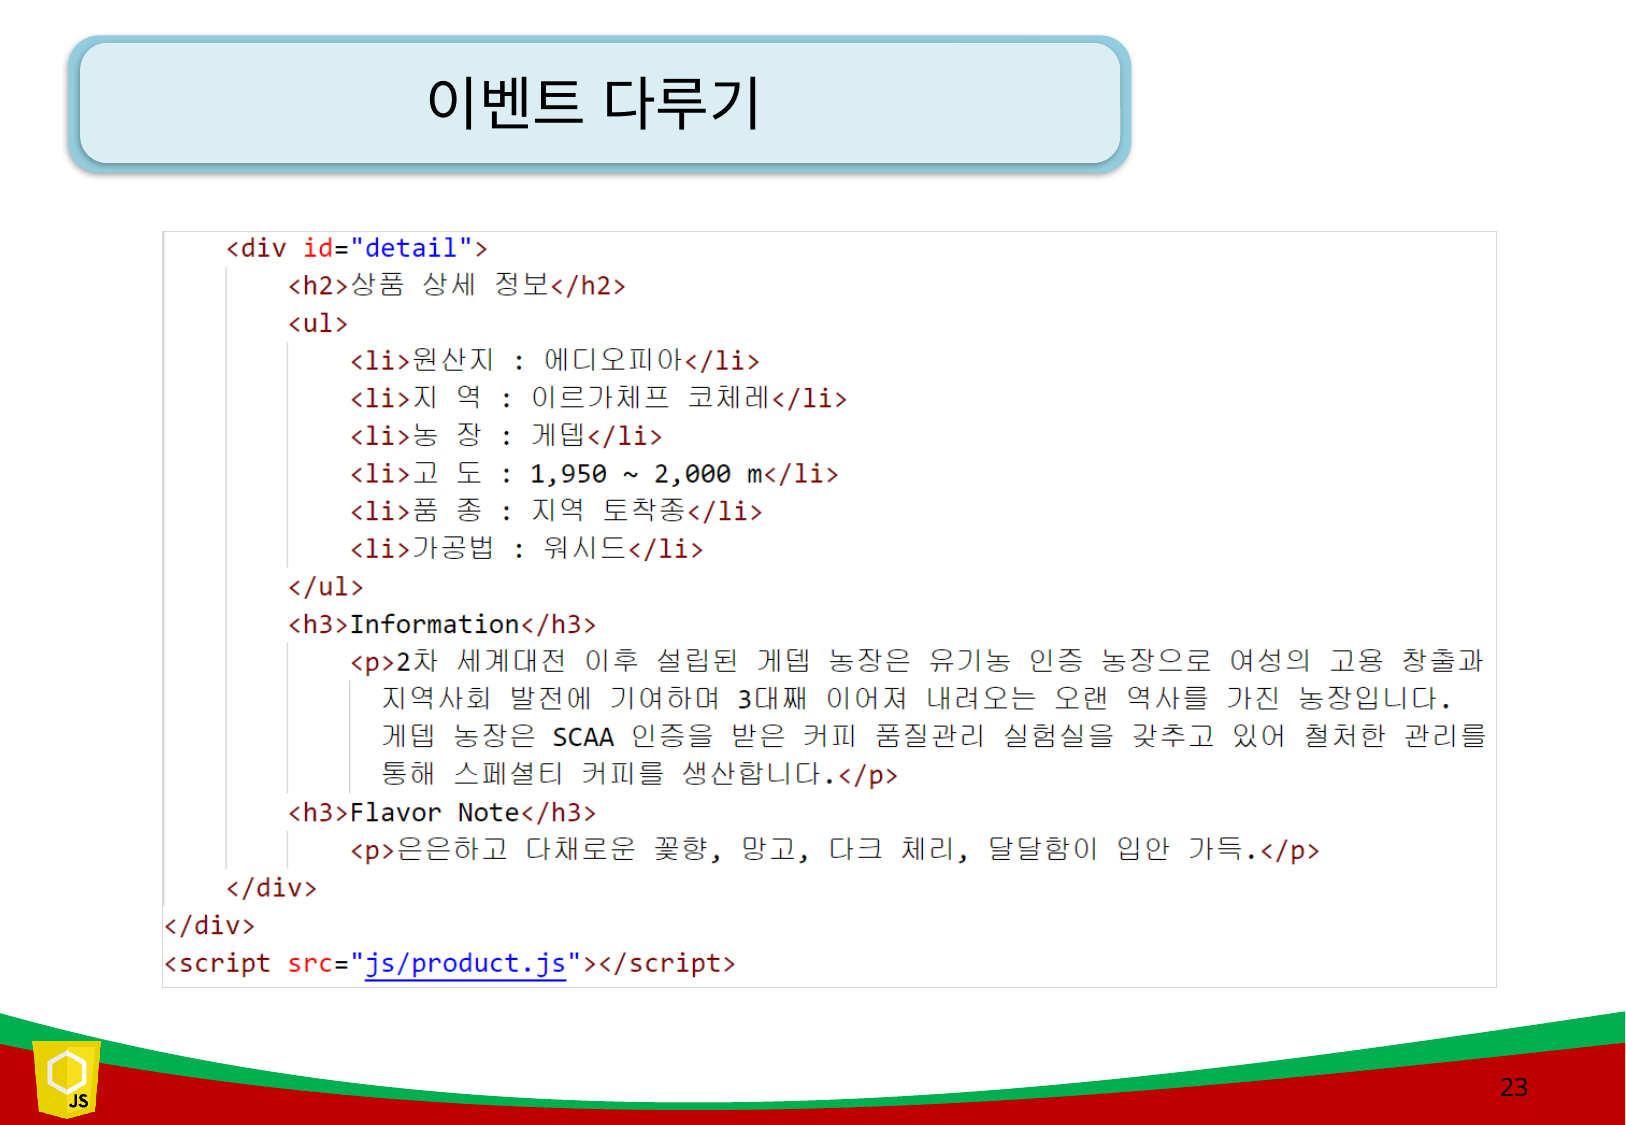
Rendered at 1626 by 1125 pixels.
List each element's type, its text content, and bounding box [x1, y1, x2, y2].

picture [162, 231, 1497, 988]
picture [32, 1041, 101, 1119]
slide_number 23 [1452, 1058, 1544, 1119]
title 이벤트 다루기 [68, 32, 1121, 173]
